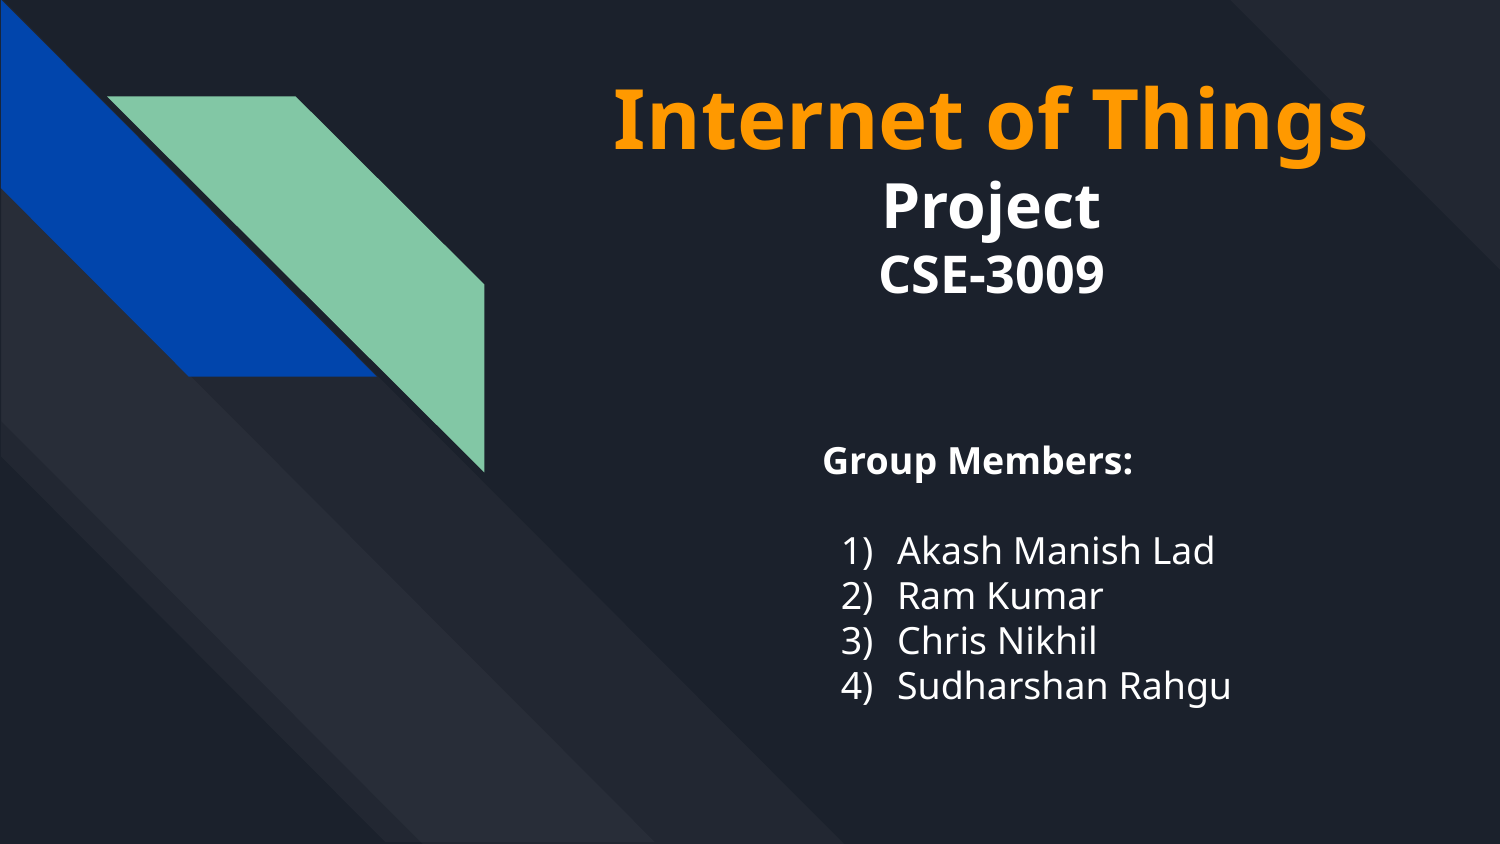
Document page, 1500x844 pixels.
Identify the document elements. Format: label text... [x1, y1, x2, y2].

title Internet of Things Project CSE-3009 [580, 51, 1404, 311]
subtitle Group Members: Akash Manish Lad Ram Kumar Chris Nikhil Sudharshan Rahgu [807, 421, 1418, 662]
